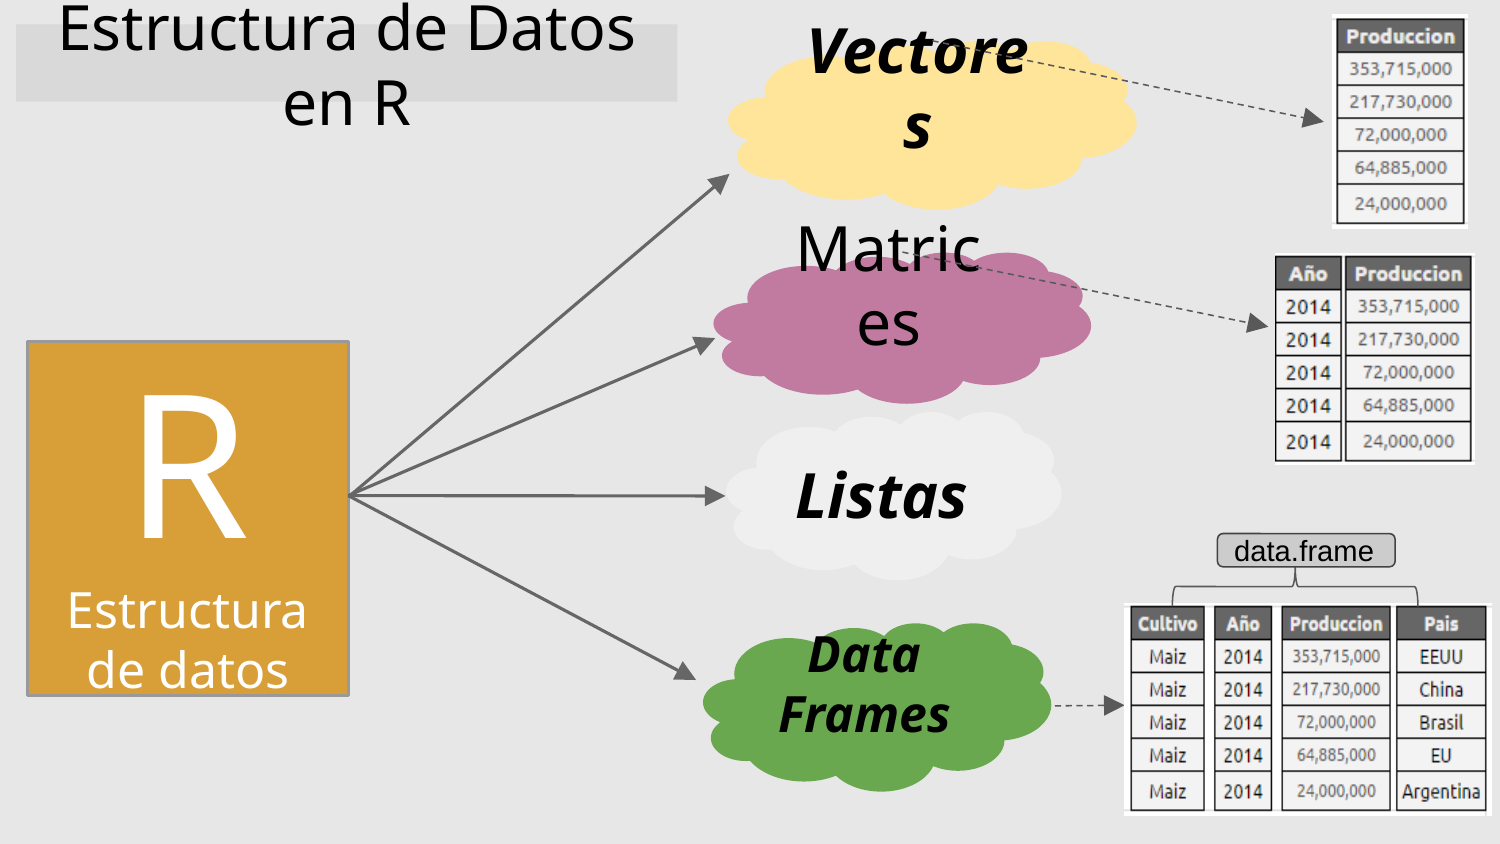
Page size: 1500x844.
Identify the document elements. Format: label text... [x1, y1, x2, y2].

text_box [349, 14, 1468, 250]
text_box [348, 251, 1476, 493]
text_box R Estructura de datos [27, 341, 342, 696]
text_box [348, 495, 1492, 816]
text_box Estructura de Datos en R [16, 24, 344, 102]
